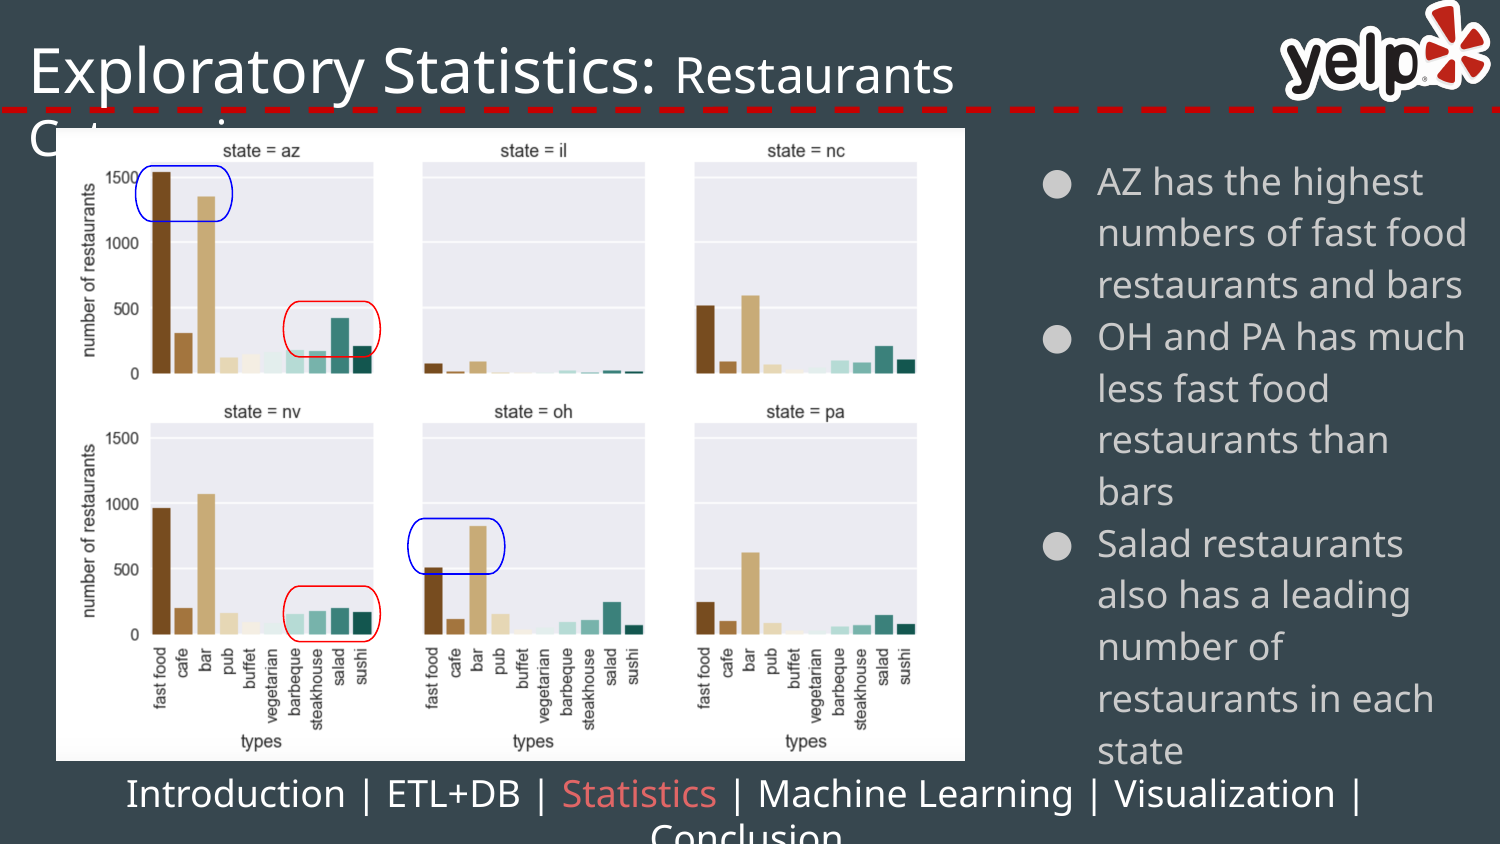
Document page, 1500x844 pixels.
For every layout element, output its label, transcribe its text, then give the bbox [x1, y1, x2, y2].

list AZ has the highest numbers of fast food restaurants and bars OH and PA has much less fast food restaurants than bars Salad restaurants also has a leading number of restaurants in each state [1007, 135, 1486, 811]
title Exploratory Statistics: Restaurants Categories [13, 16, 1220, 111]
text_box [56, 128, 965, 761]
text_box Introduction | ETL+DB | Statistics | Machine Learning | Visualization | Conclusion [46, 670, 1448, 844]
picture [1280, 0, 1491, 102]
